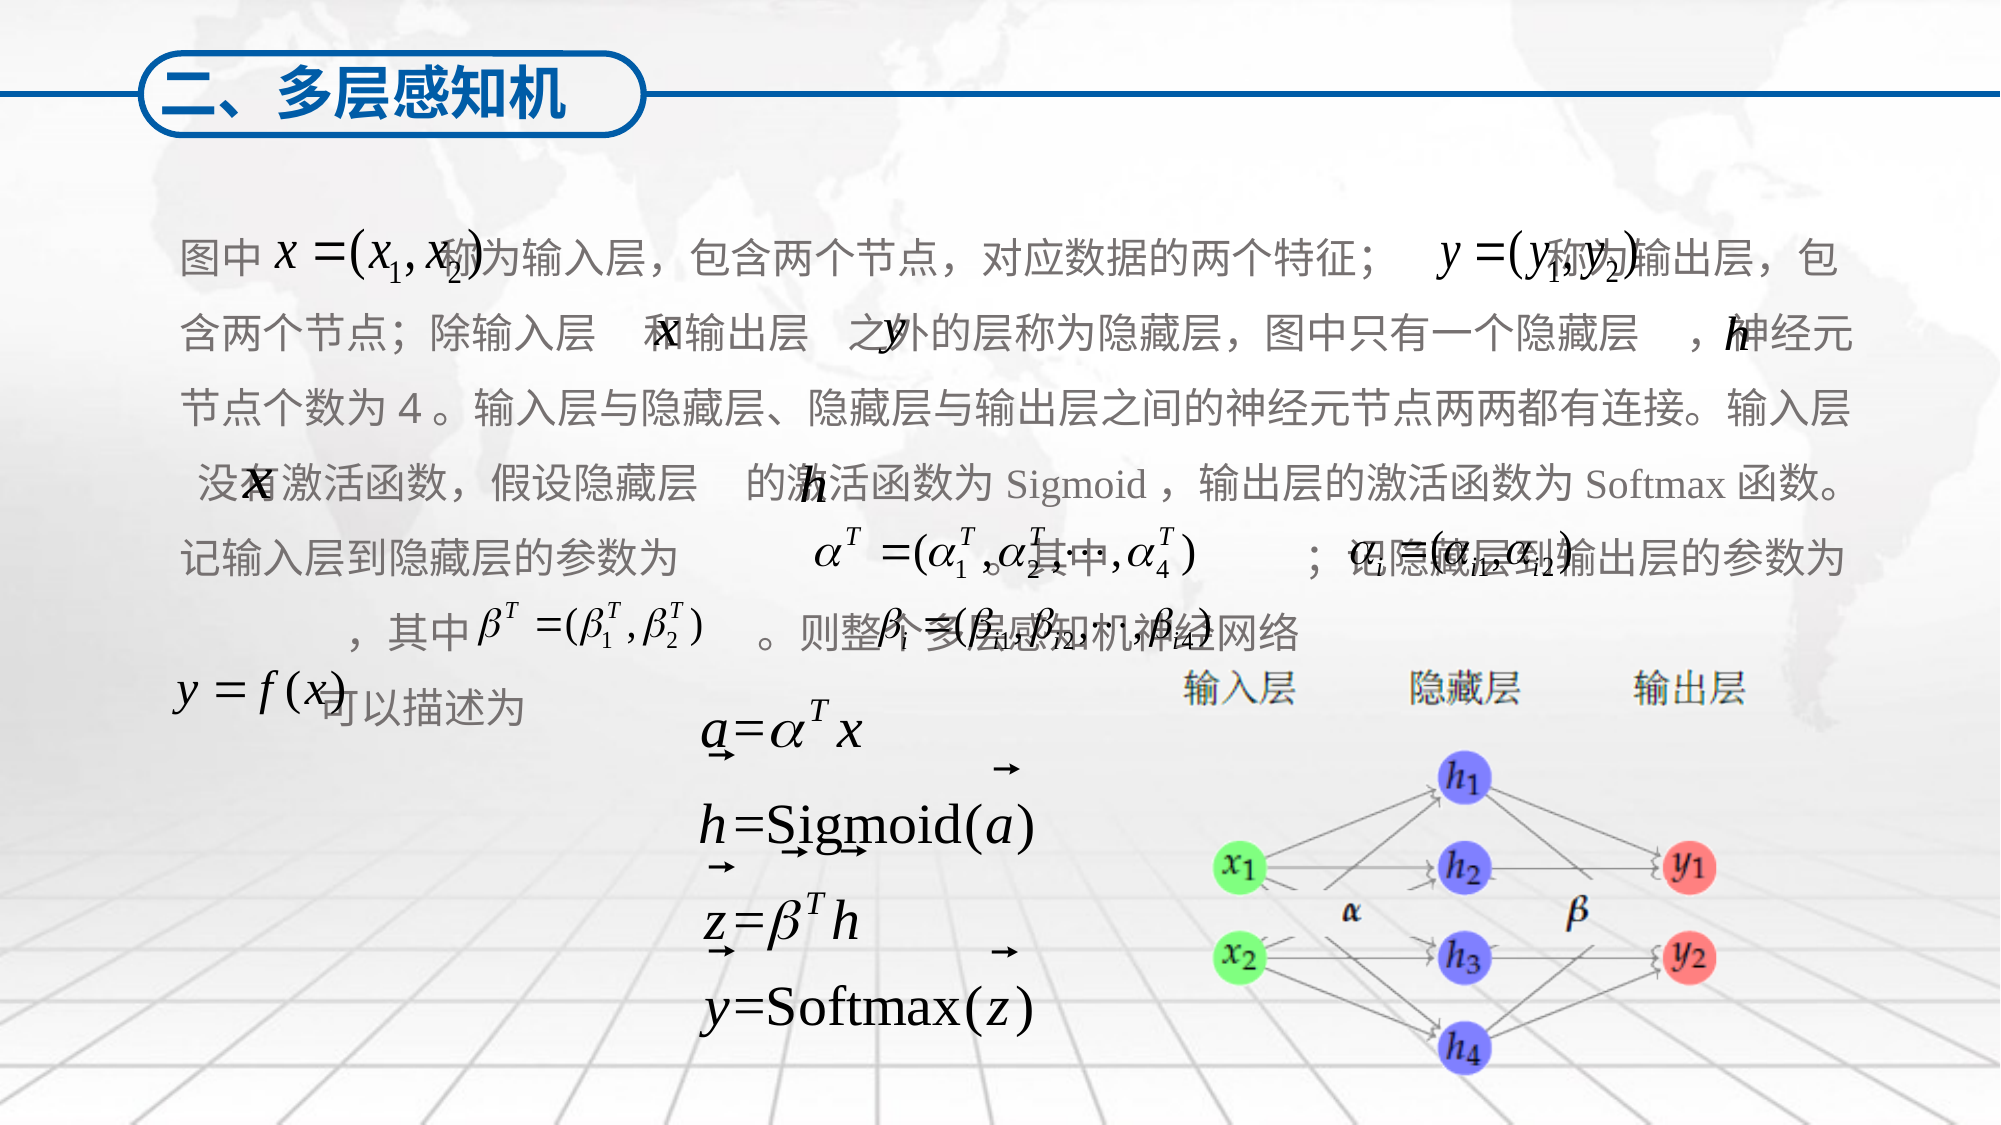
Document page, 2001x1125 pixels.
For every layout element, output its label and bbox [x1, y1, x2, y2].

picture [0, 0, 2001, 1125]
text_box [109, 49, 644, 136]
text_box [690, 686, 1048, 1048]
text_box [164, 199, 1889, 744]
